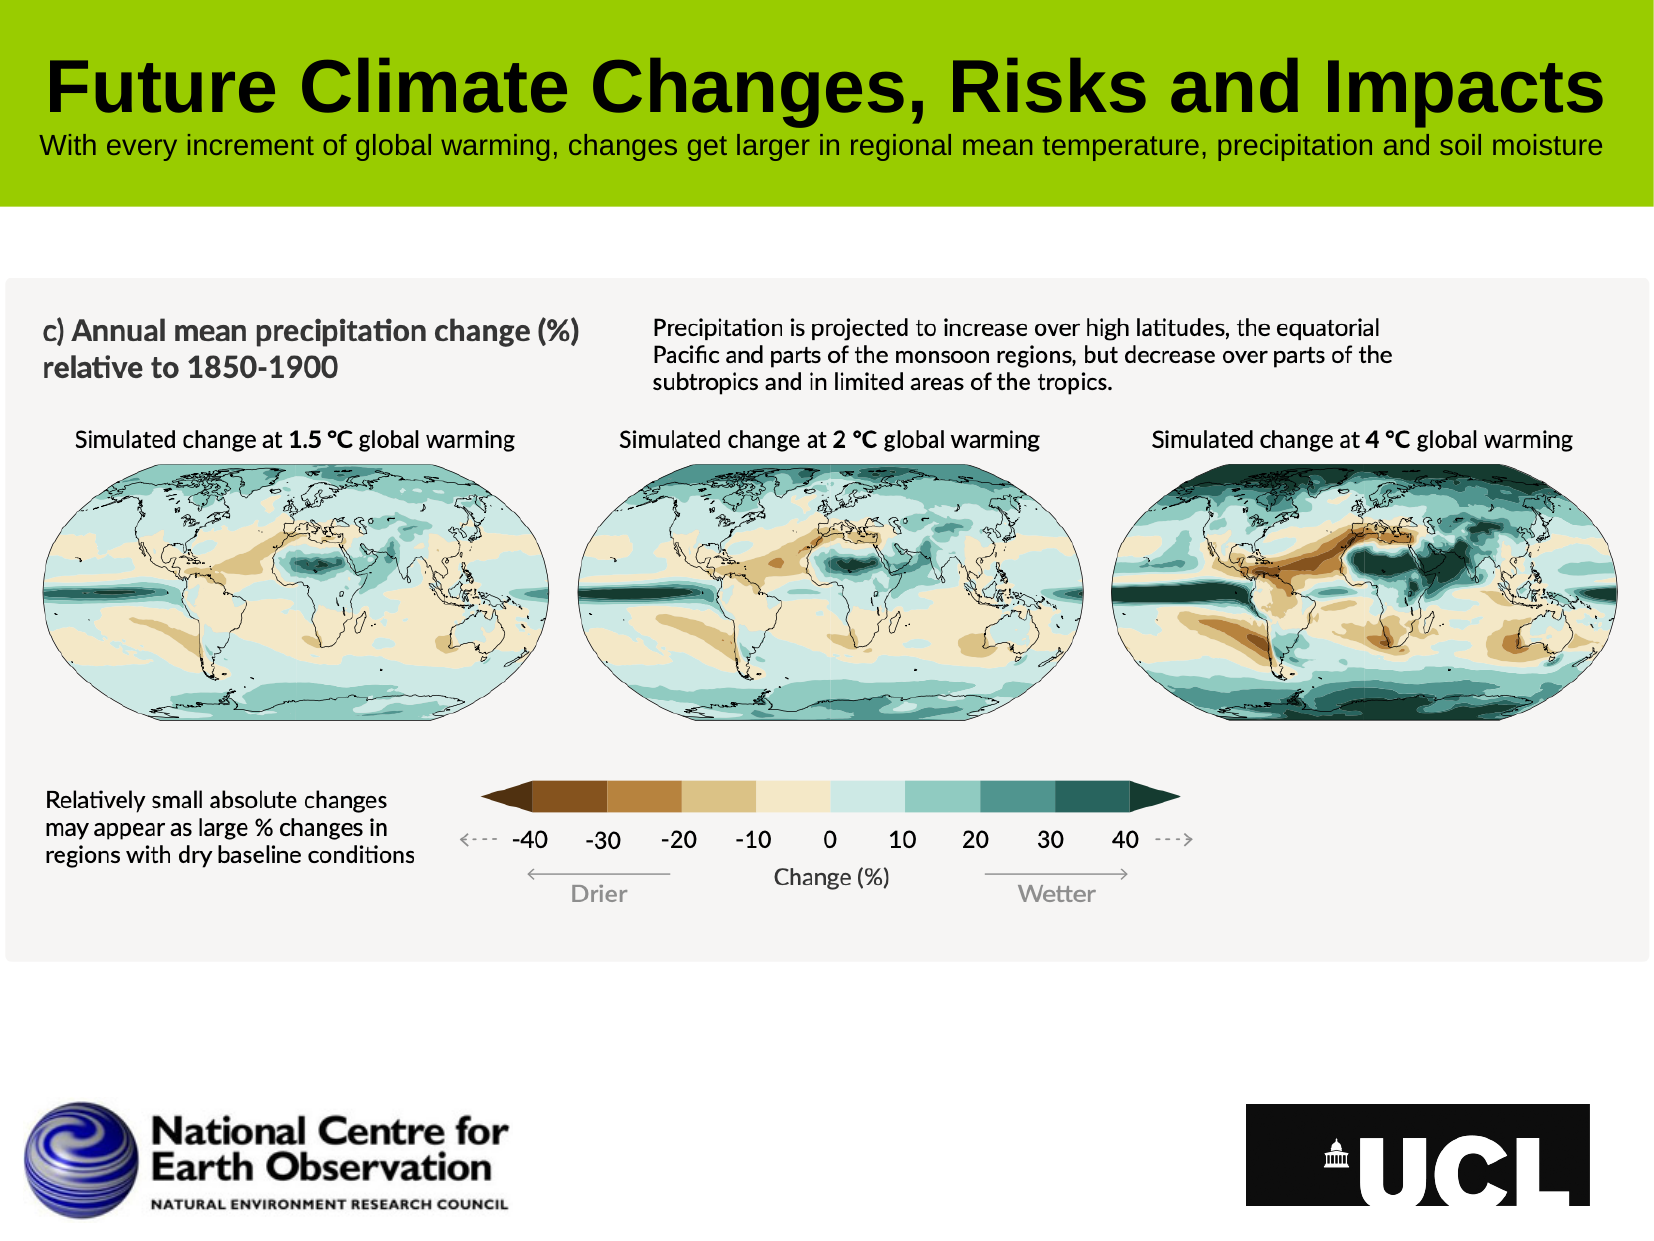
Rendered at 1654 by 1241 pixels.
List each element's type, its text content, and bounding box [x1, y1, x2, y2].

picture [1246, 1104, 1590, 1206]
picture [23, 1097, 513, 1223]
picture [0, 278, 1654, 962]
title Future Climate Changes, Risks and Impacts With every increment of global warming, changes get larger in regional mean temperature, precipitation and soil moisture [0, 0, 1654, 207]
